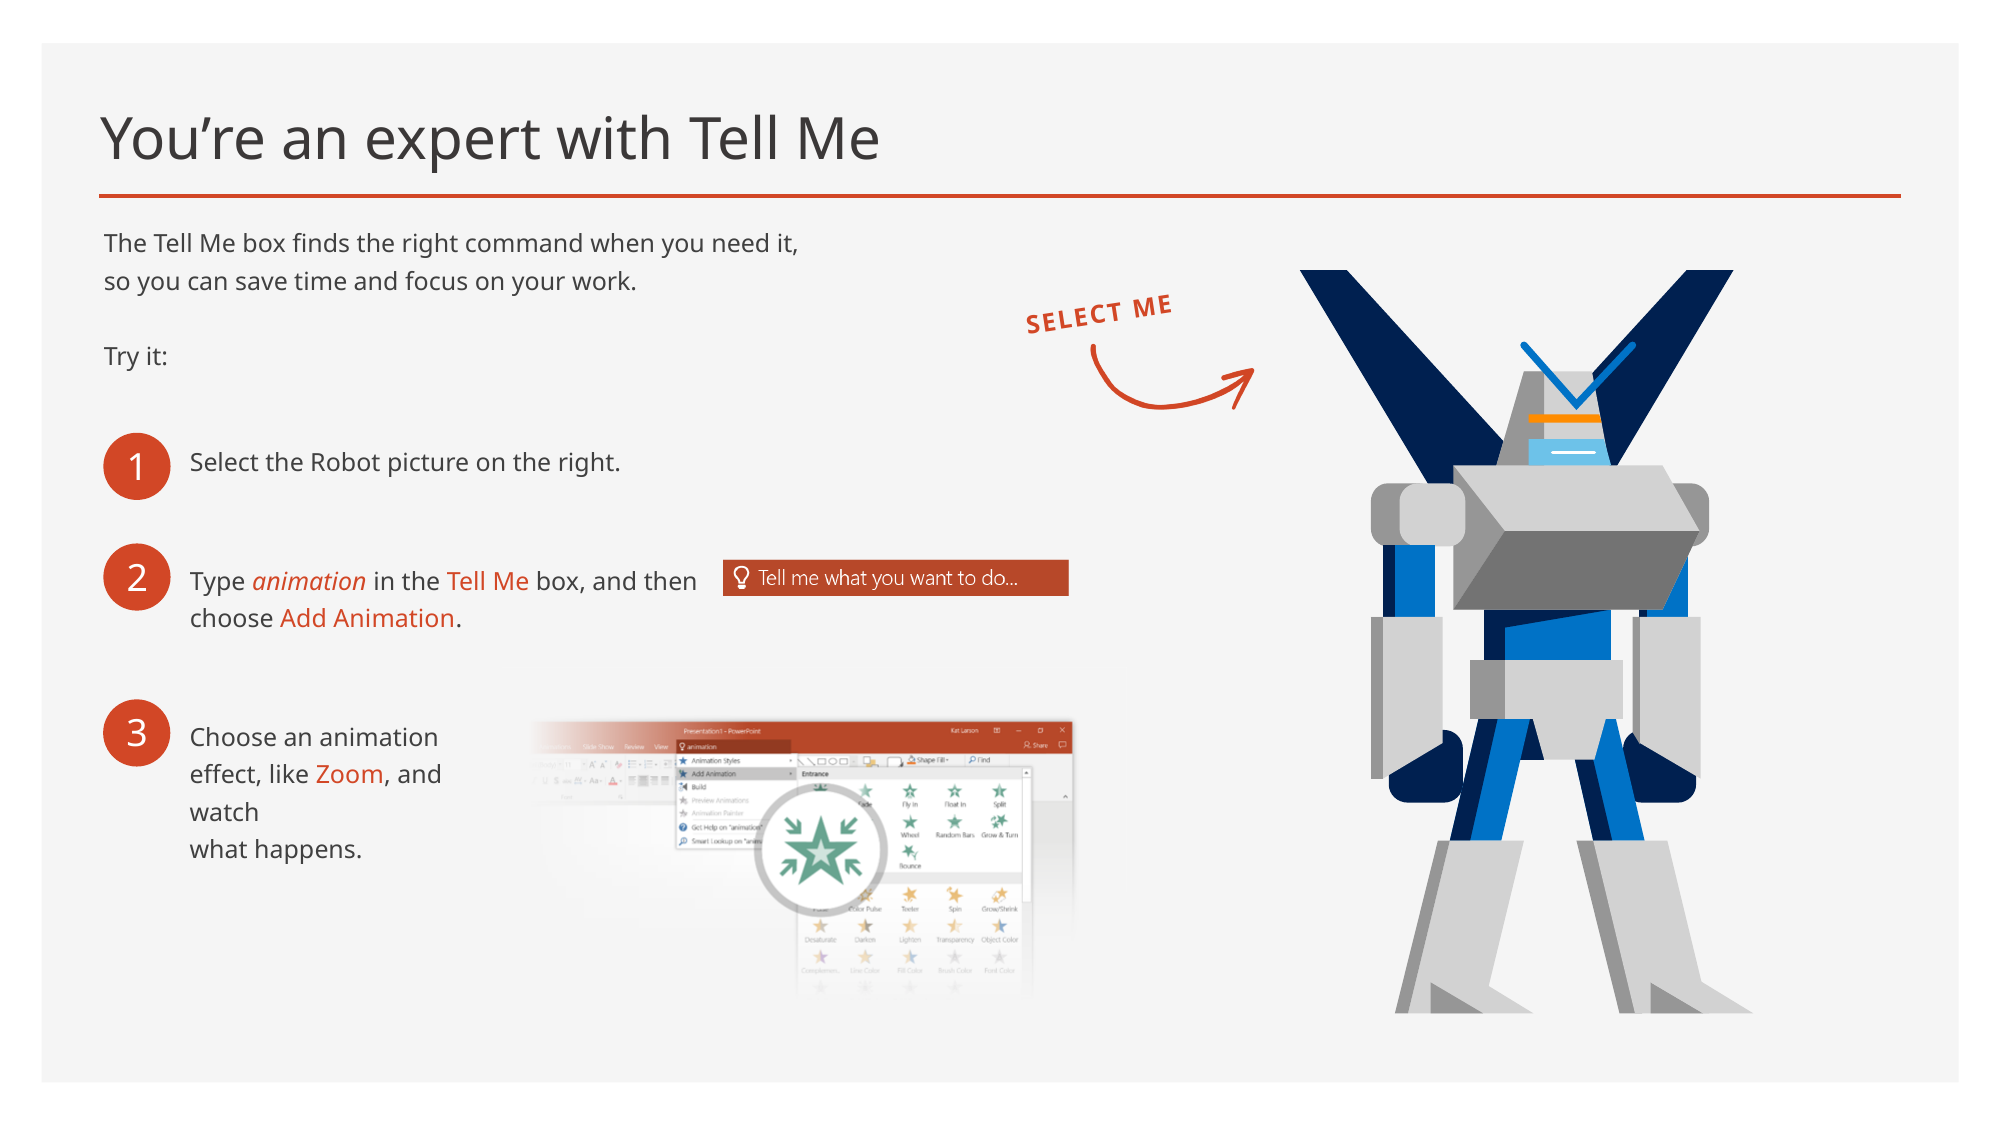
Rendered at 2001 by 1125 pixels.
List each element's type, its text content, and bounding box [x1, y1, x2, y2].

picture [1076, 274, 1275, 466]
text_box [91, 432, 184, 500]
text_box Select the Robot picture on the right. [174, 439, 687, 517]
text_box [91, 699, 183, 767]
picture [502, 667, 1127, 1068]
text_box The Tell Me box finds the right command when you need it, so you can save time and focus on your work. Try it: [88, 212, 928, 416]
text_box Type animation in the Tell Me box, and then choose Add Animation. [174, 550, 750, 700]
picture [722, 559, 1069, 596]
text_box SELECT ME [987, 274, 1205, 379]
text_box Choose an animation effect, like Zoom, and watch what happens. [174, 706, 502, 944]
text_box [91, 543, 184, 611]
title You’re an expert with Tell Me [85, 73, 1214, 179]
picture [1297, 269, 1754, 1014]
